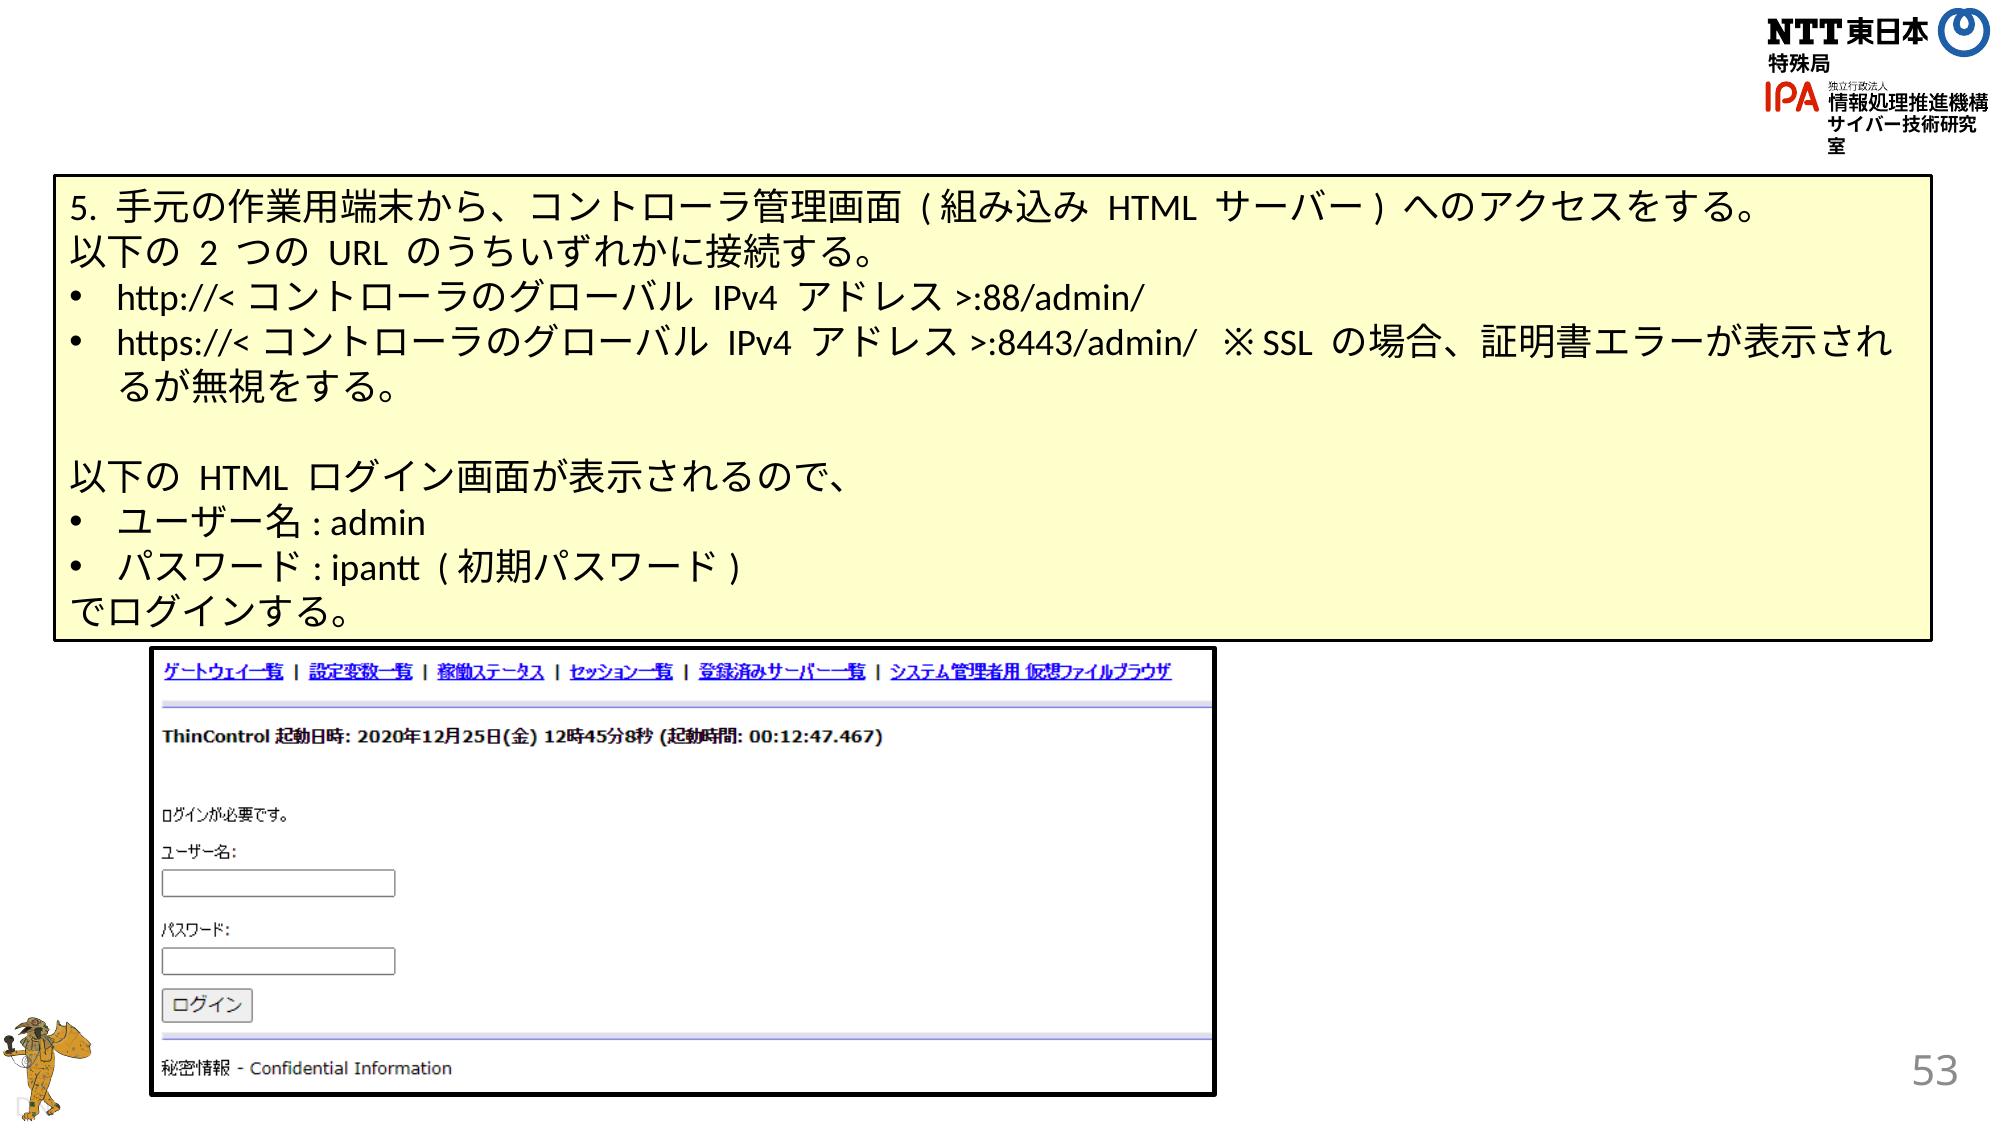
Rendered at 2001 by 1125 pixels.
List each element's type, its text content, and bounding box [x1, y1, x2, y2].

slide_number 53 [1412, 1042, 1975, 1103]
text_box 5. 手元の作業用端末から、コントローラ管理画面 (組み込み HTML サーバー) へのアクセスをする。 以下の 2 つの URL のうちいずれかに接続する。 http://<コントローラのグローバル IPv4 アドレス>:88/admin/ https://<コントローラのグローバル IPv4 アドレス>:8443/admin/ ※ SSL の場合、証明書エラーが表示されるが無視をする。 以下の HTML ログイン画面が表示されるので、 ユーザー名: admin パスワード: ipantt (初期パスワード) でログインする。 [54, 175, 1932, 641]
picture [154, 650, 1213, 1093]
